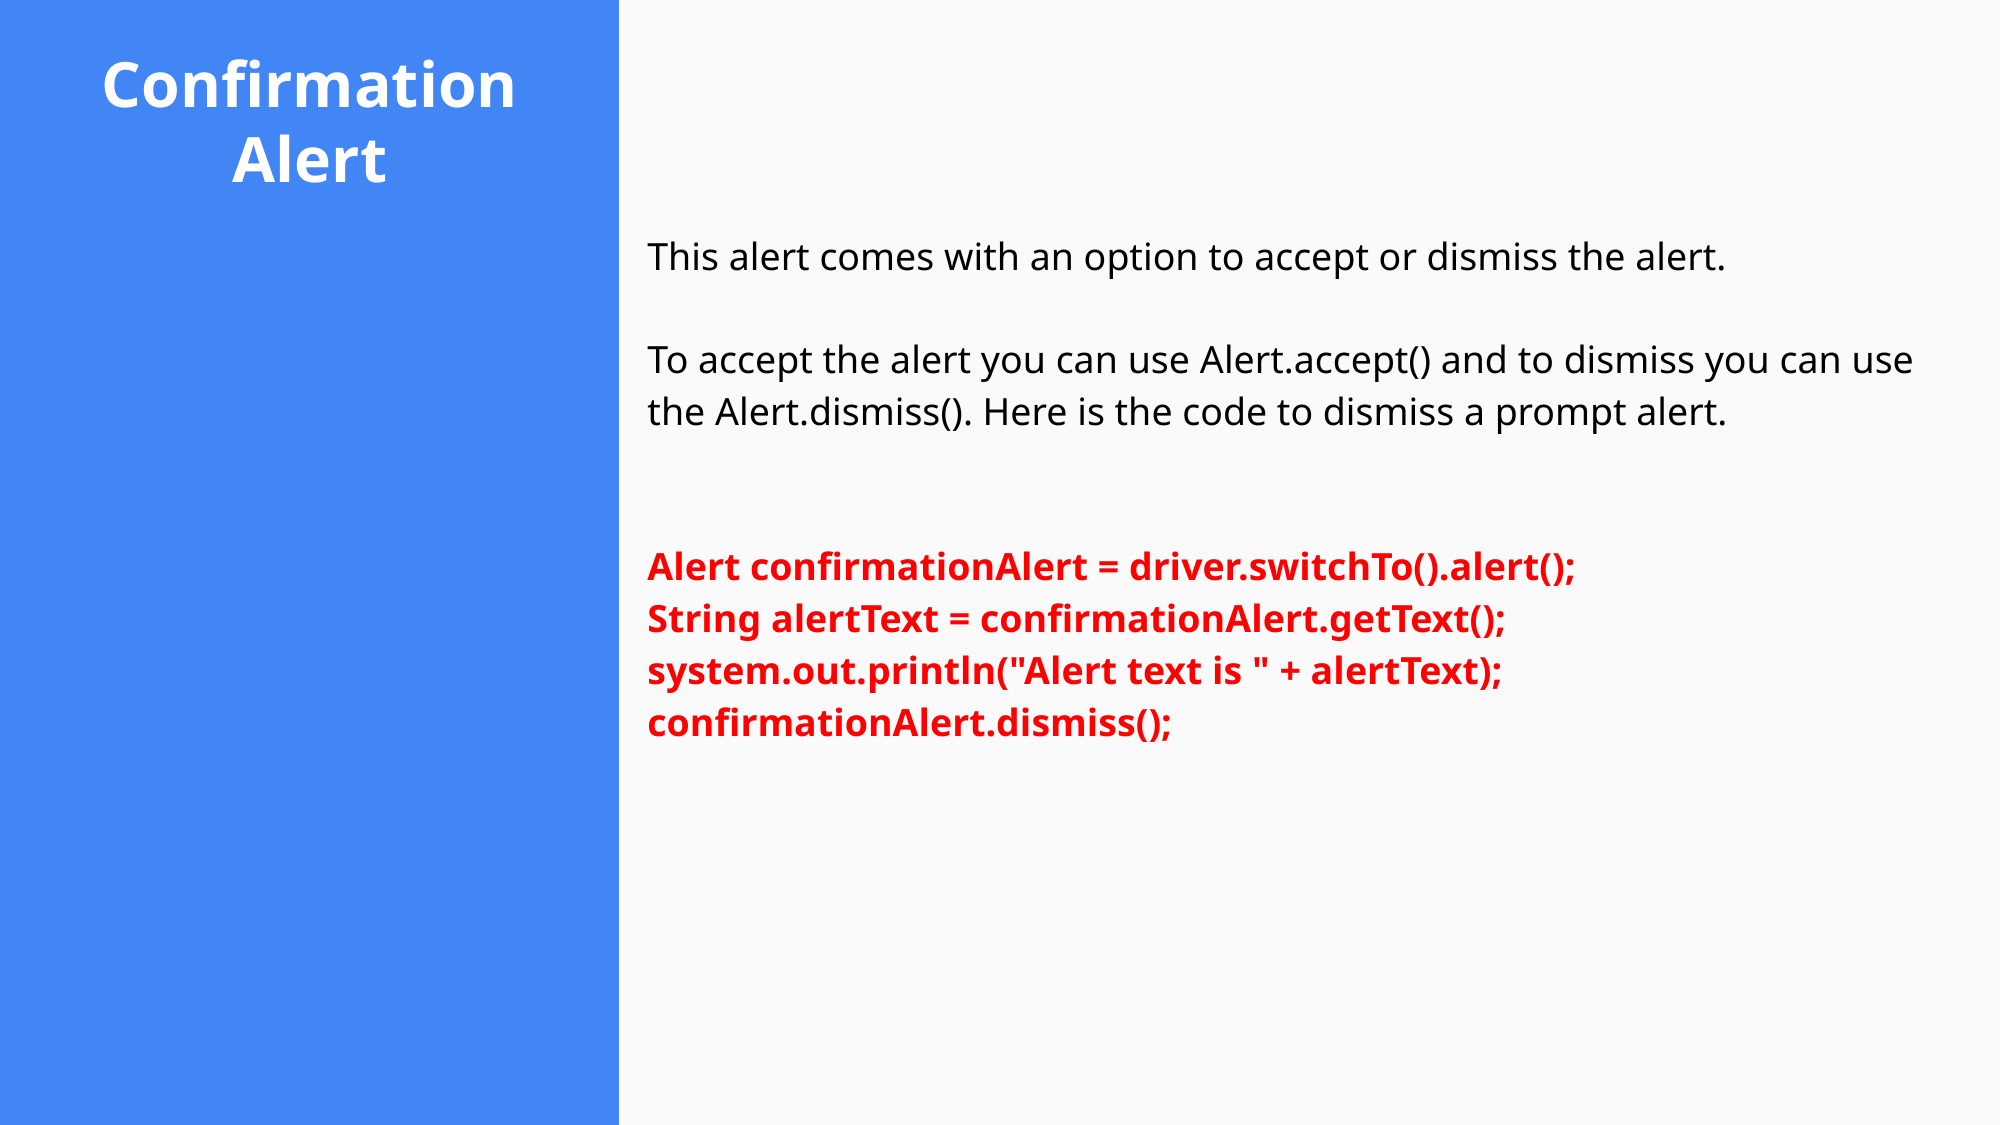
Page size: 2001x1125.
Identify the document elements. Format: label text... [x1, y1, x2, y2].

text_box This alert comes with an option to accept or dismiss the alert. To accept the alert you can use Alert.accept() and to dismiss you can use the Alert.dismiss(). Here is the code to dismiss a prompt alert. Alert confirmationAlert = driver.switchTo().alert(); String alertText = confirmationAlert.getText(); system.out.println("Alert text is " + alertText); confirmationAlert.dismiss(); [632, 29, 1961, 1096]
title Confirmation Alert [24, 29, 596, 211]
